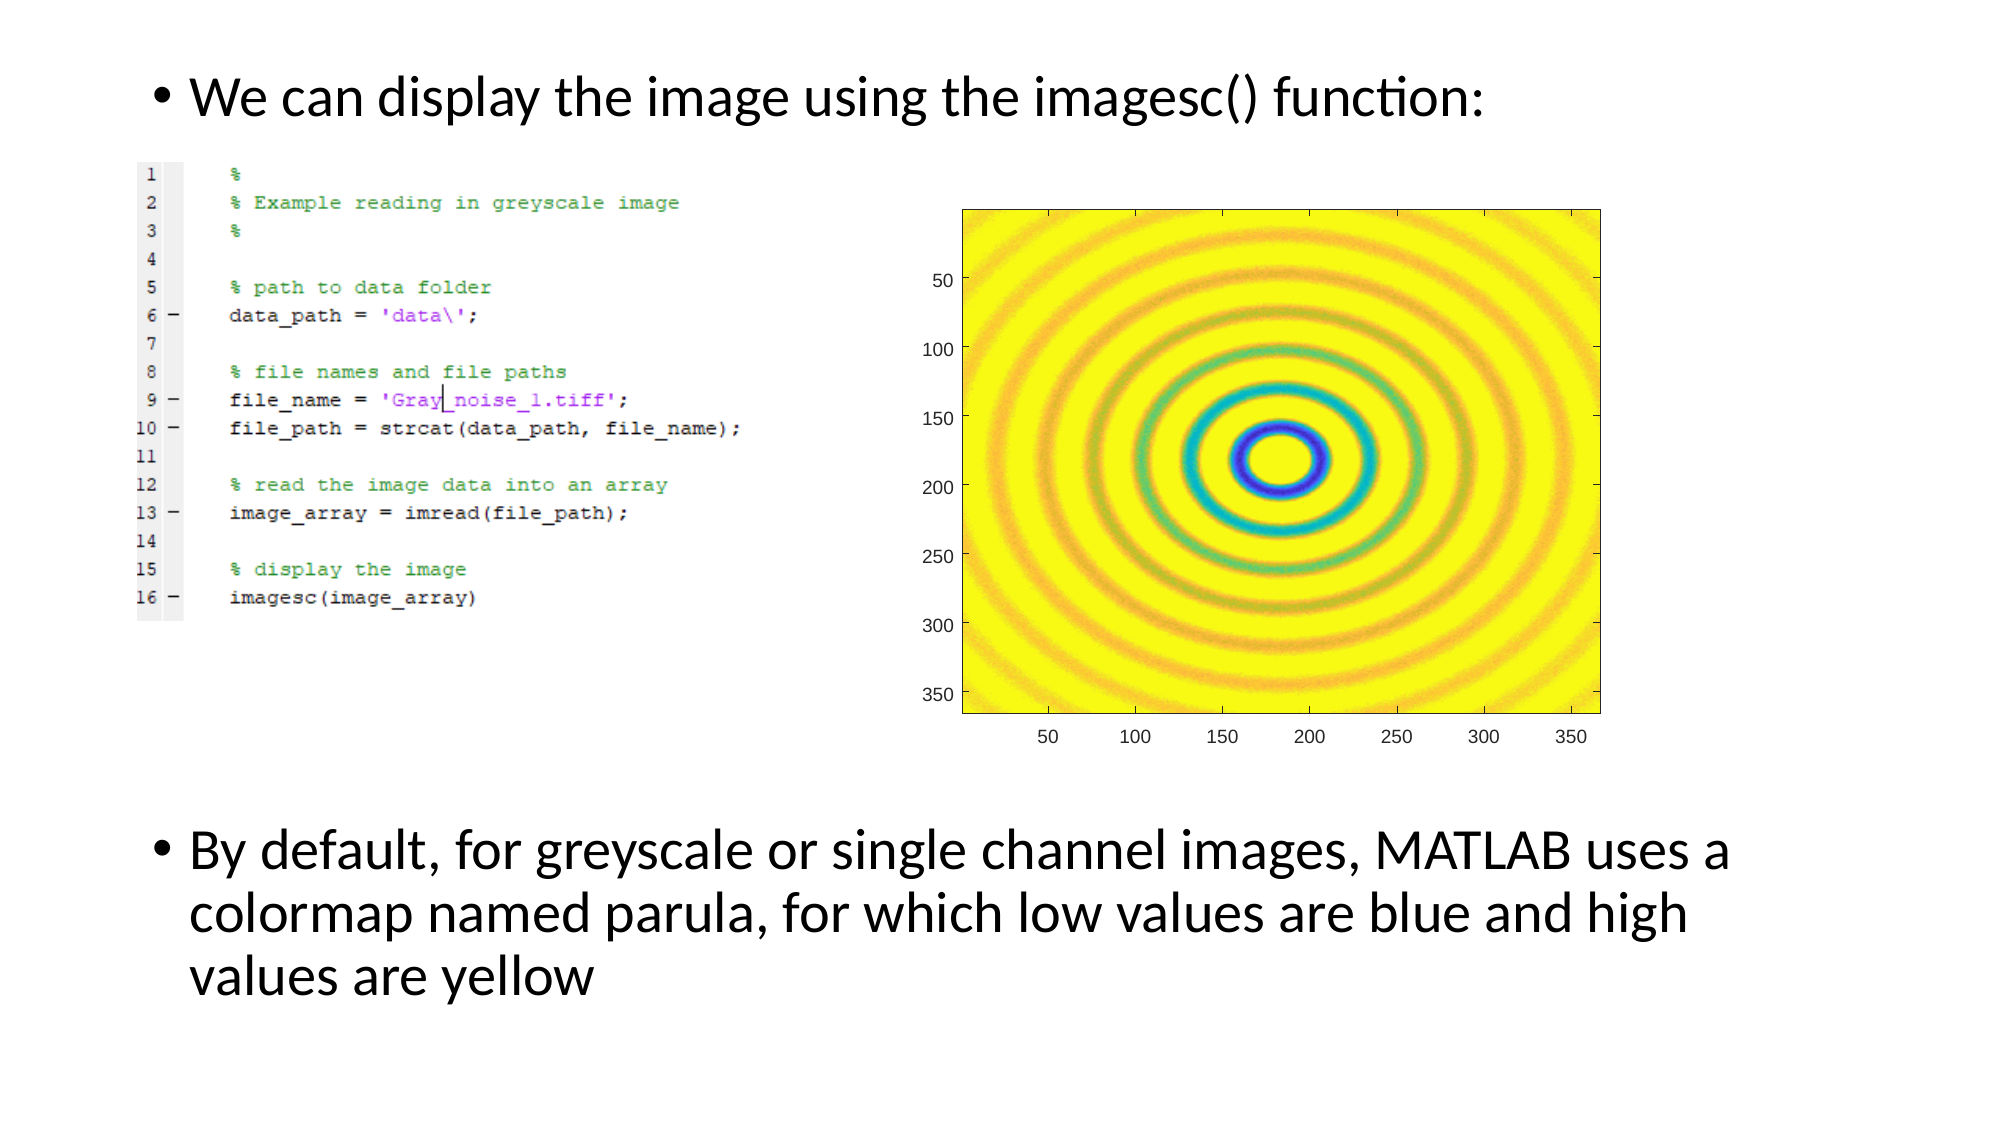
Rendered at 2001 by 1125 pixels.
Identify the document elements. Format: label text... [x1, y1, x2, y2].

picture [914, 199, 1616, 749]
list We can display the image using the imagesc() function: By default, for greyscale or single channel images, MATLAB uses a colormap named parula, for which low values are blue and high values are yellow [137, 58, 1861, 1039]
picture [137, 162, 804, 621]
